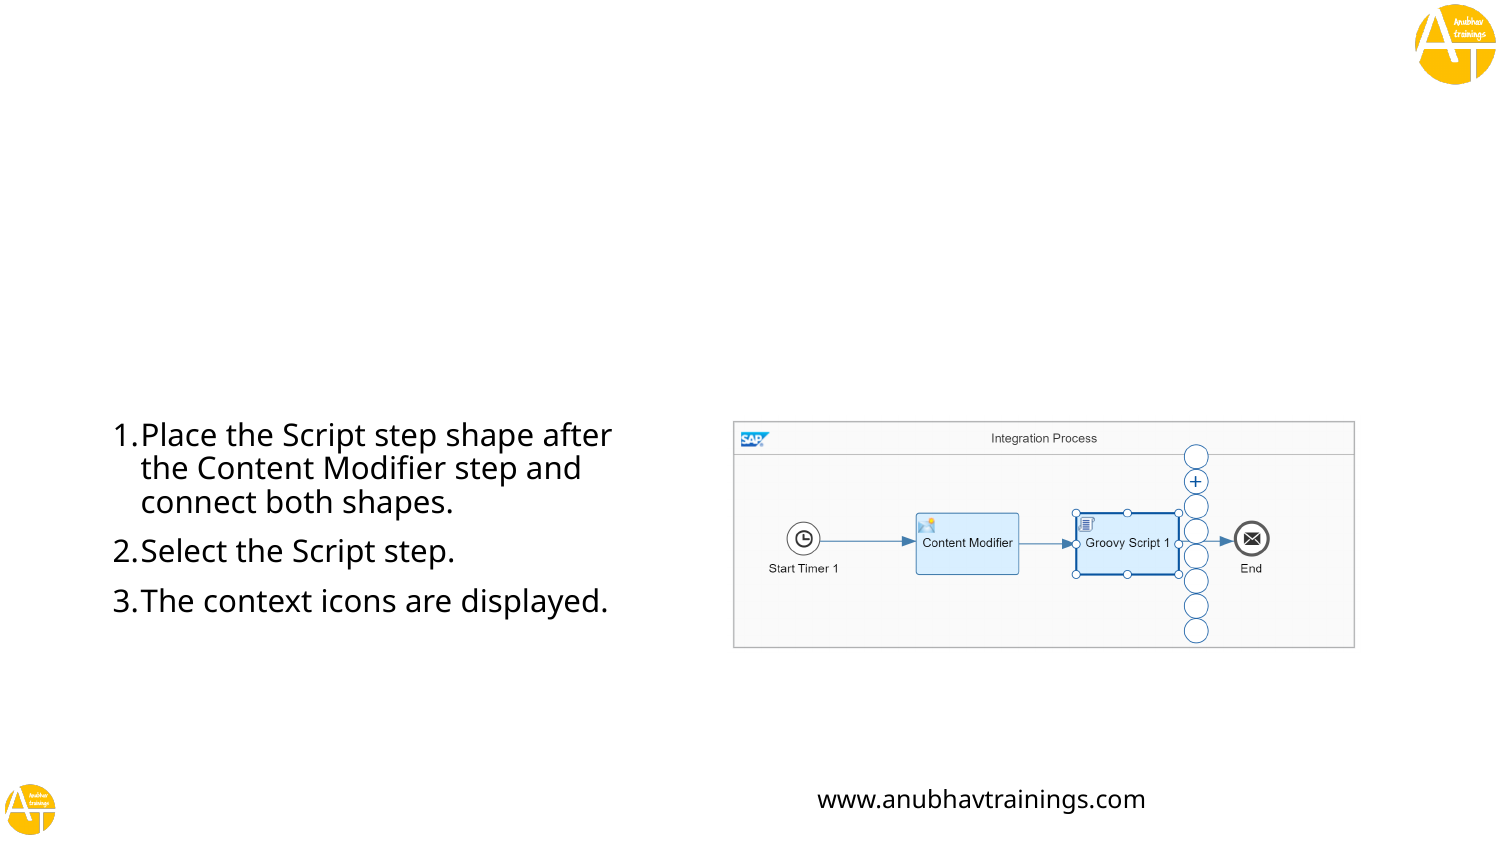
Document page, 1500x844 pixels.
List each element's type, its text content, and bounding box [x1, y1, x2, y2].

picture [1407, 0, 1500, 91]
list Place the Script step shape after the Content Modifier step and connect both shapes. Select the Script step. The context icons are displayed. [97, 319, 655, 768]
picture [726, 415, 1362, 654]
picture [0, 781, 58, 839]
